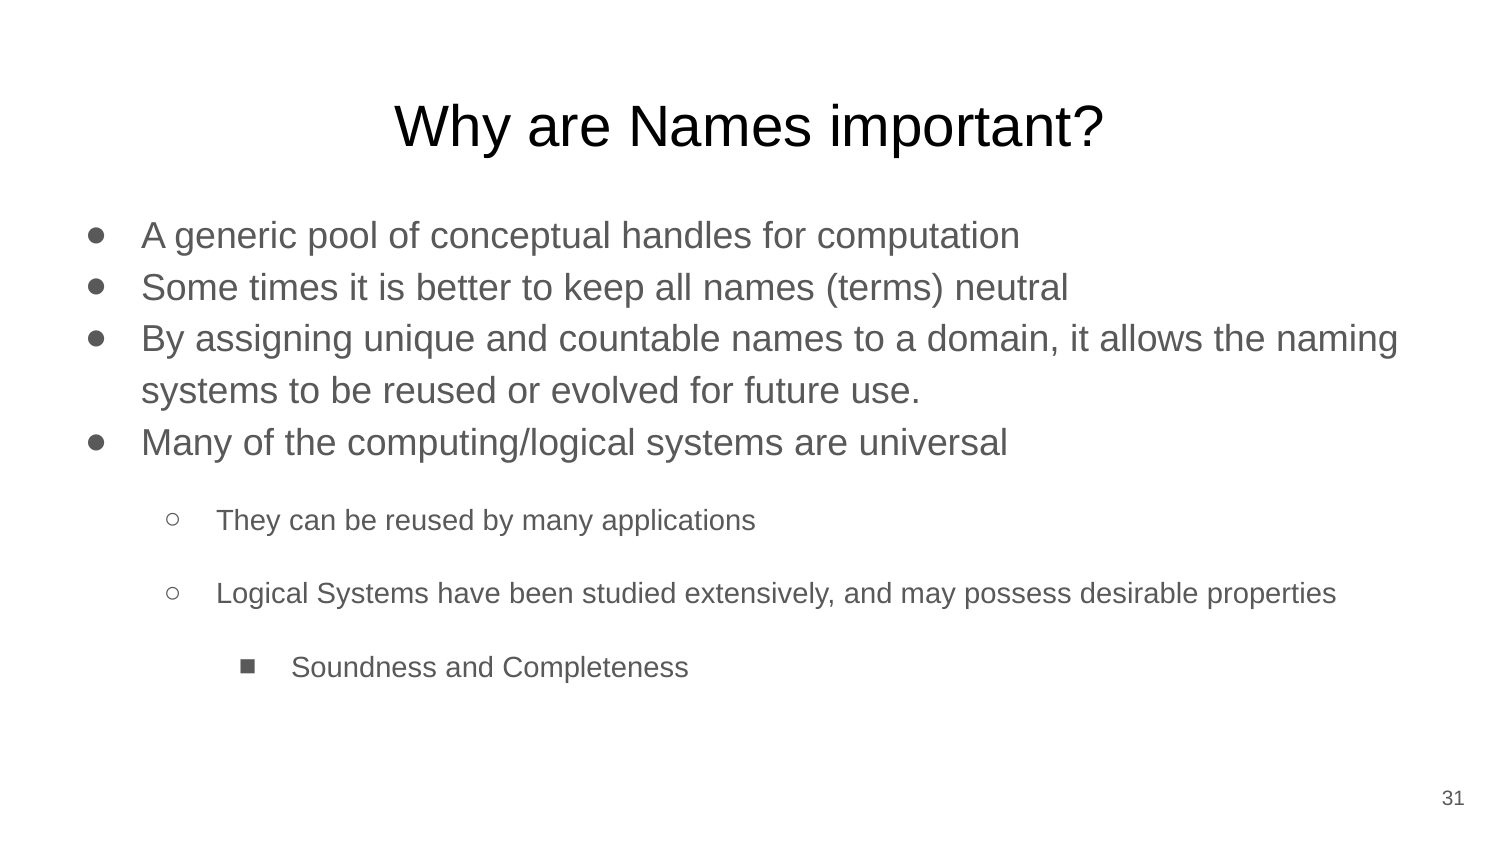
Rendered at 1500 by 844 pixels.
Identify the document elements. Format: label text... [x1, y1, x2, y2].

slide_number 31 [1389, 764, 1480, 830]
list A generic pool of conceptual handles for computation Some times it is better to keep all names (terms) neutral By assigning unique and countable names to a domain, it allows the naming systems to be reused or evolved for future use. Many of the computing/logical systems are universal They can be reused by many applications Logical Systems have been studied extensively, and may possess desirable properties Soundness and Completeness [51, 189, 1449, 750]
title Why are Names important? [51, 72, 1449, 167]
